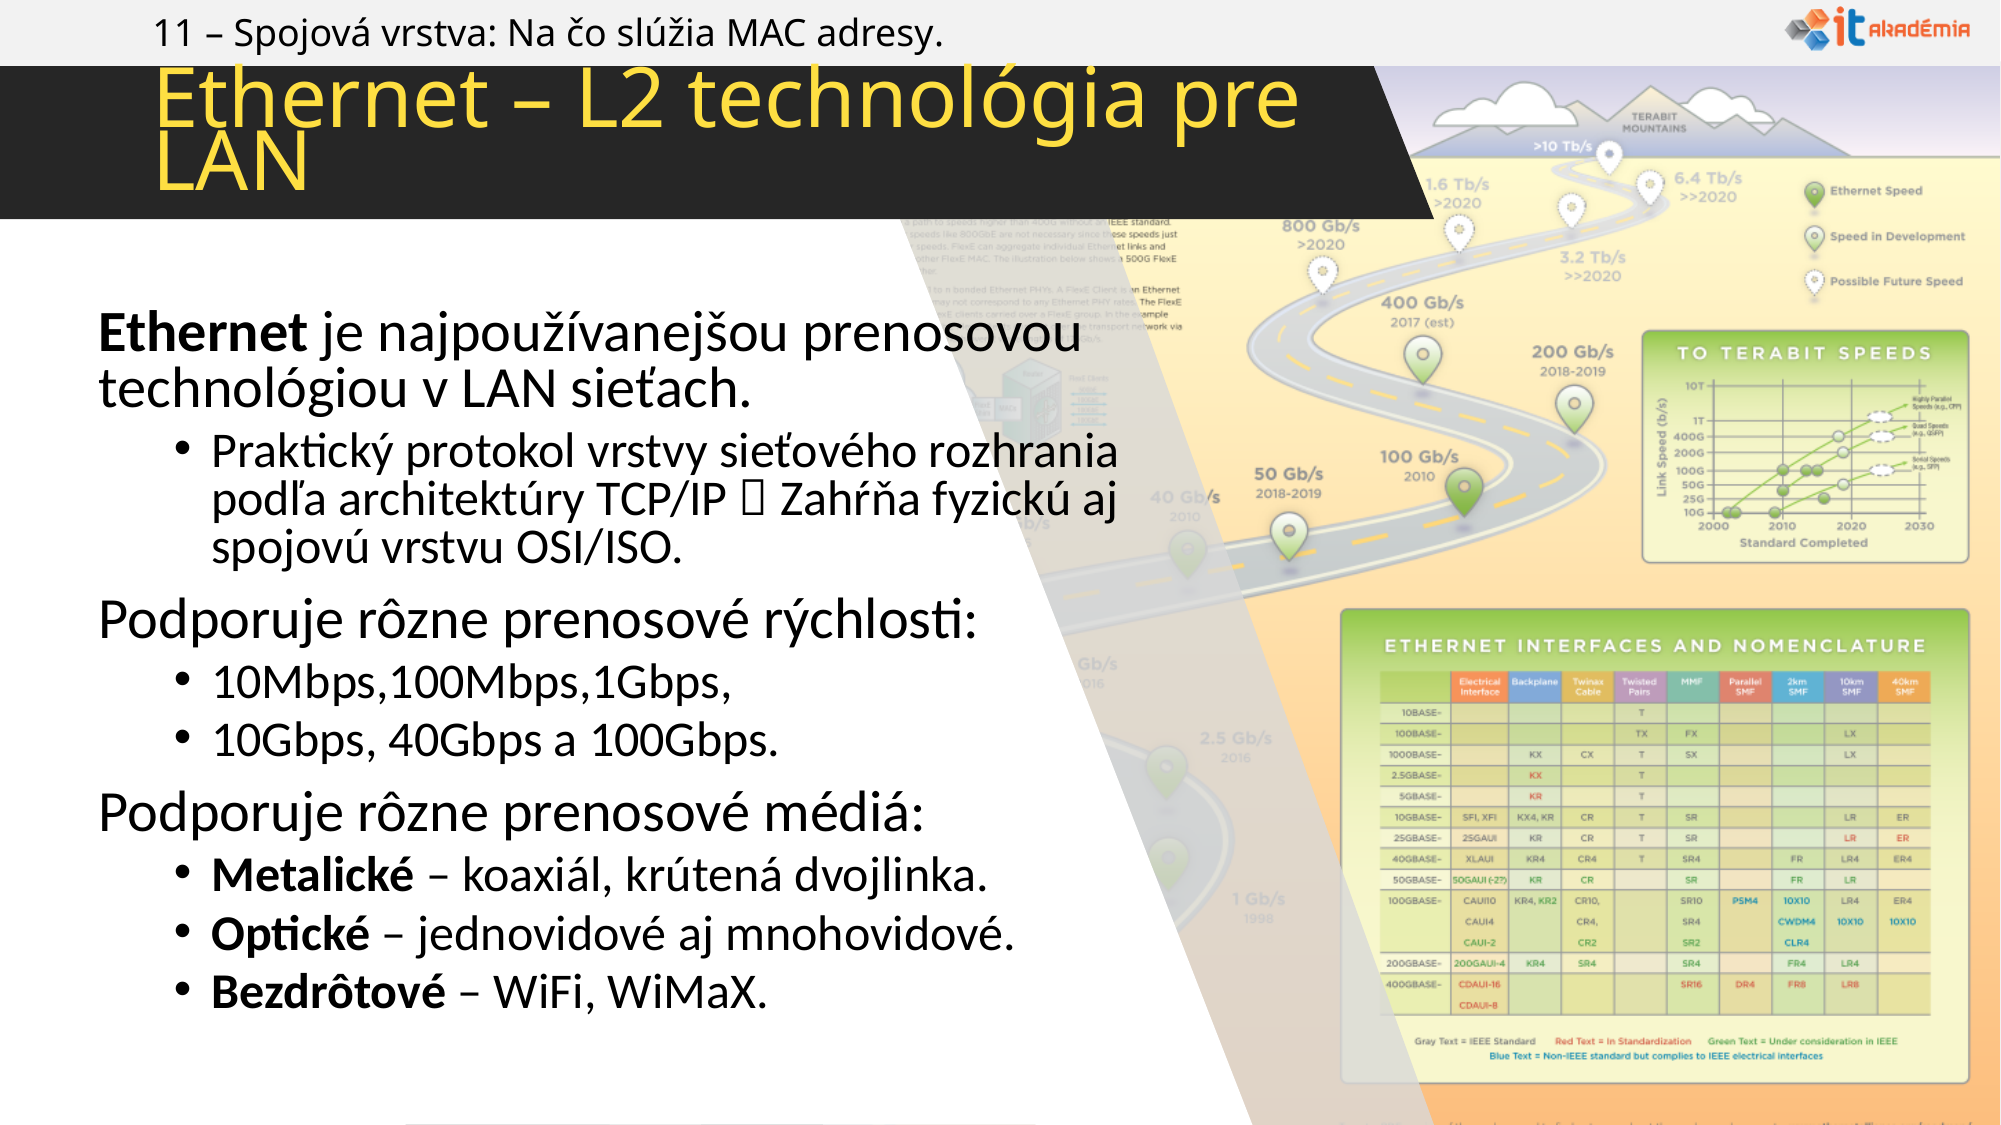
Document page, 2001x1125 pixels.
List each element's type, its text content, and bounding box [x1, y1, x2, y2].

text_box [0, 64, 701, 221]
picture [1863, 6, 1970, 51]
title 11 – Spojová vrstva: Na čo slúžia MAC adresy. [137, 6, 1863, 67]
text_box [0, 221, 701, 1125]
list Ethernet je najpoužívanejšou prenosovou technológiou v LAN sieťach. Praktický protokol vrstvy sieťového rozhrania podľa architektúry TCP/IP  Zahŕňa fyzickú aj spojovú vrstvu OSI/ISO. Podporuje rôzne prenosové rýchlosti: 10Mbps,100Mbps,1Gbps, 10Gbps, 40Gbps a 100Gbps. Podporuje rôzne prenosové médiá: Metalické – koaxiál, krútená dvojlinka. Optické – jednovidové aj mnohovidové. Bezdrôtové – WiFi, WiMaX. [83, 299, 701, 1103]
subtitle Ethernet – L2 technológia pre LAN [137, 82, 701, 207]
picture [701, 66, 2000, 1125]
